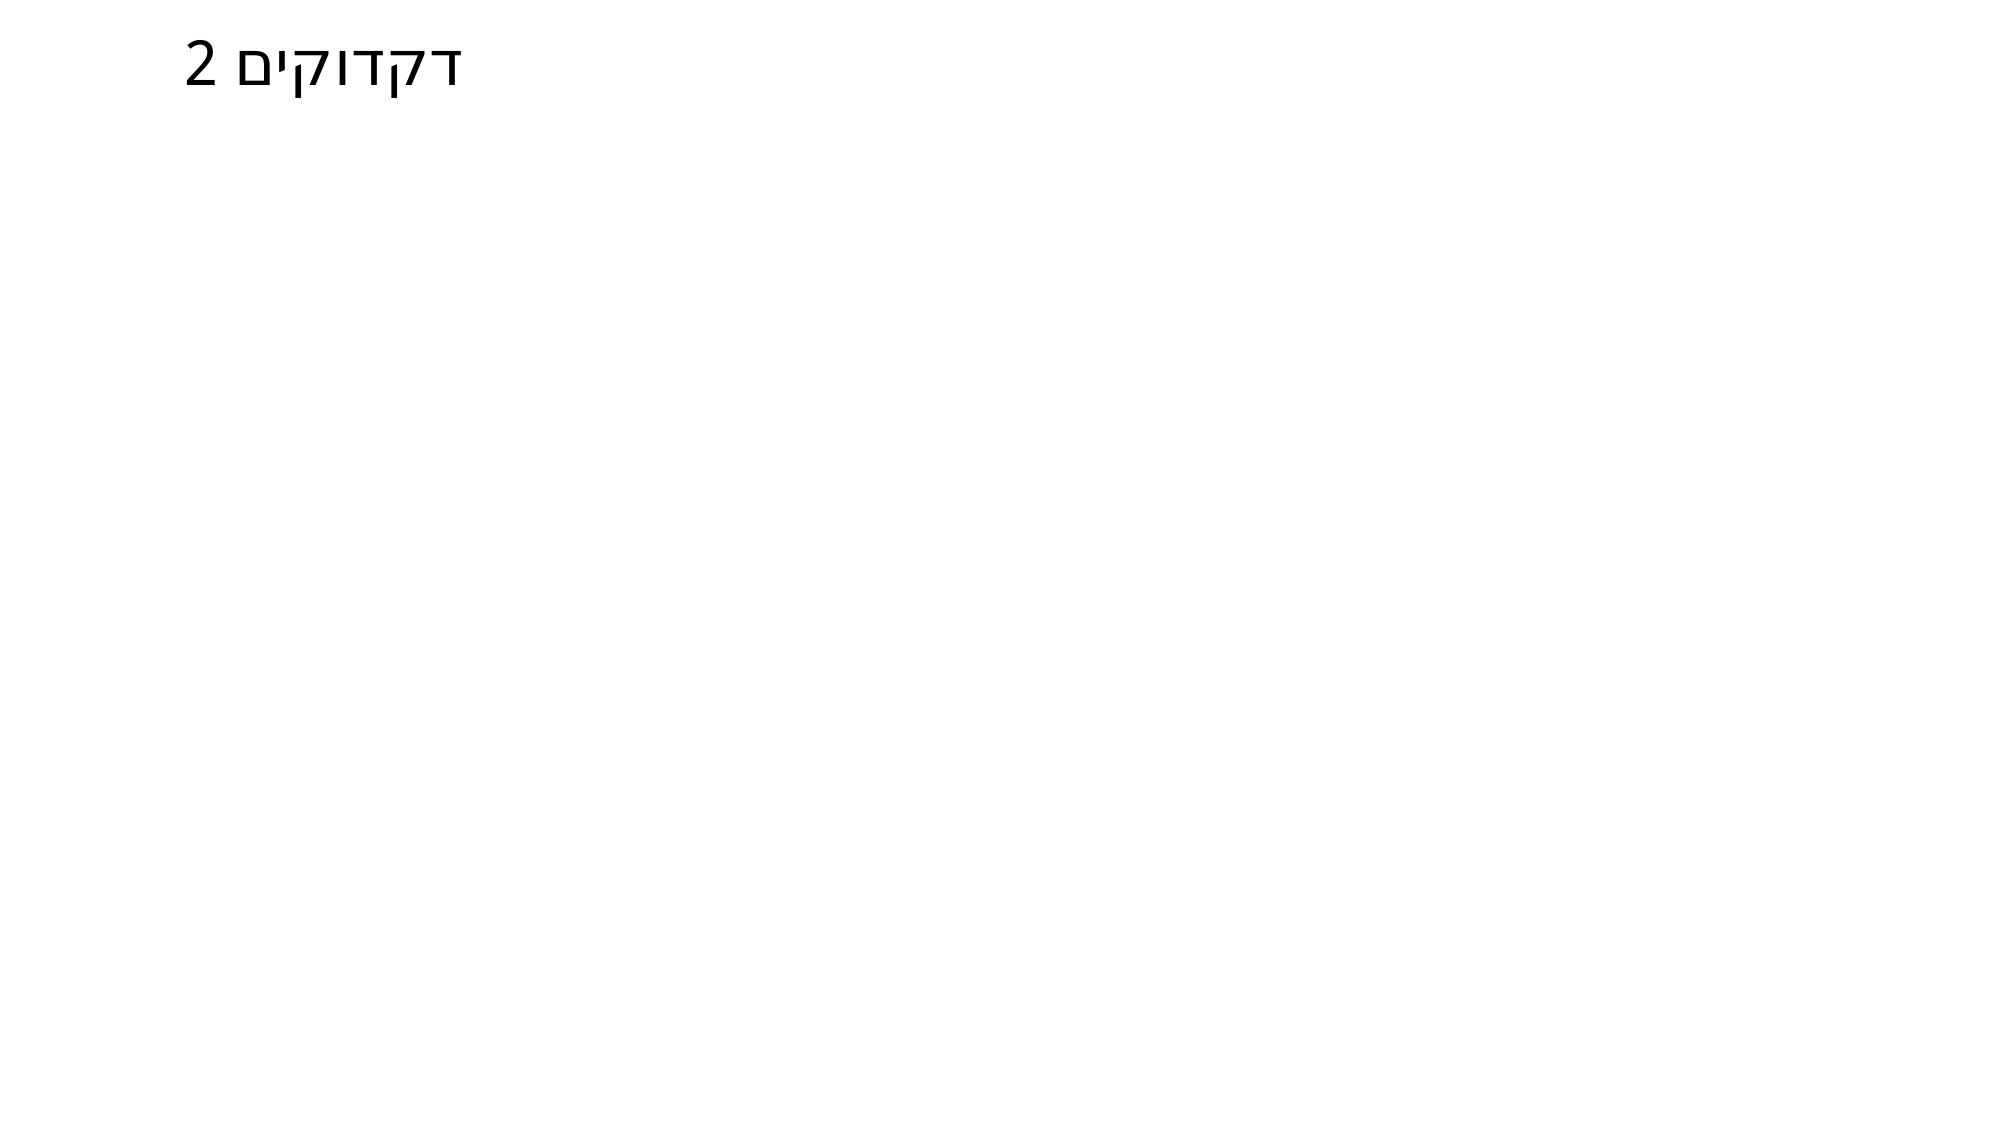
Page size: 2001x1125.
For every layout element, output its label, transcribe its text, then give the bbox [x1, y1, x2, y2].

text_box דקדוקים 2 [167, 24, 479, 125]
